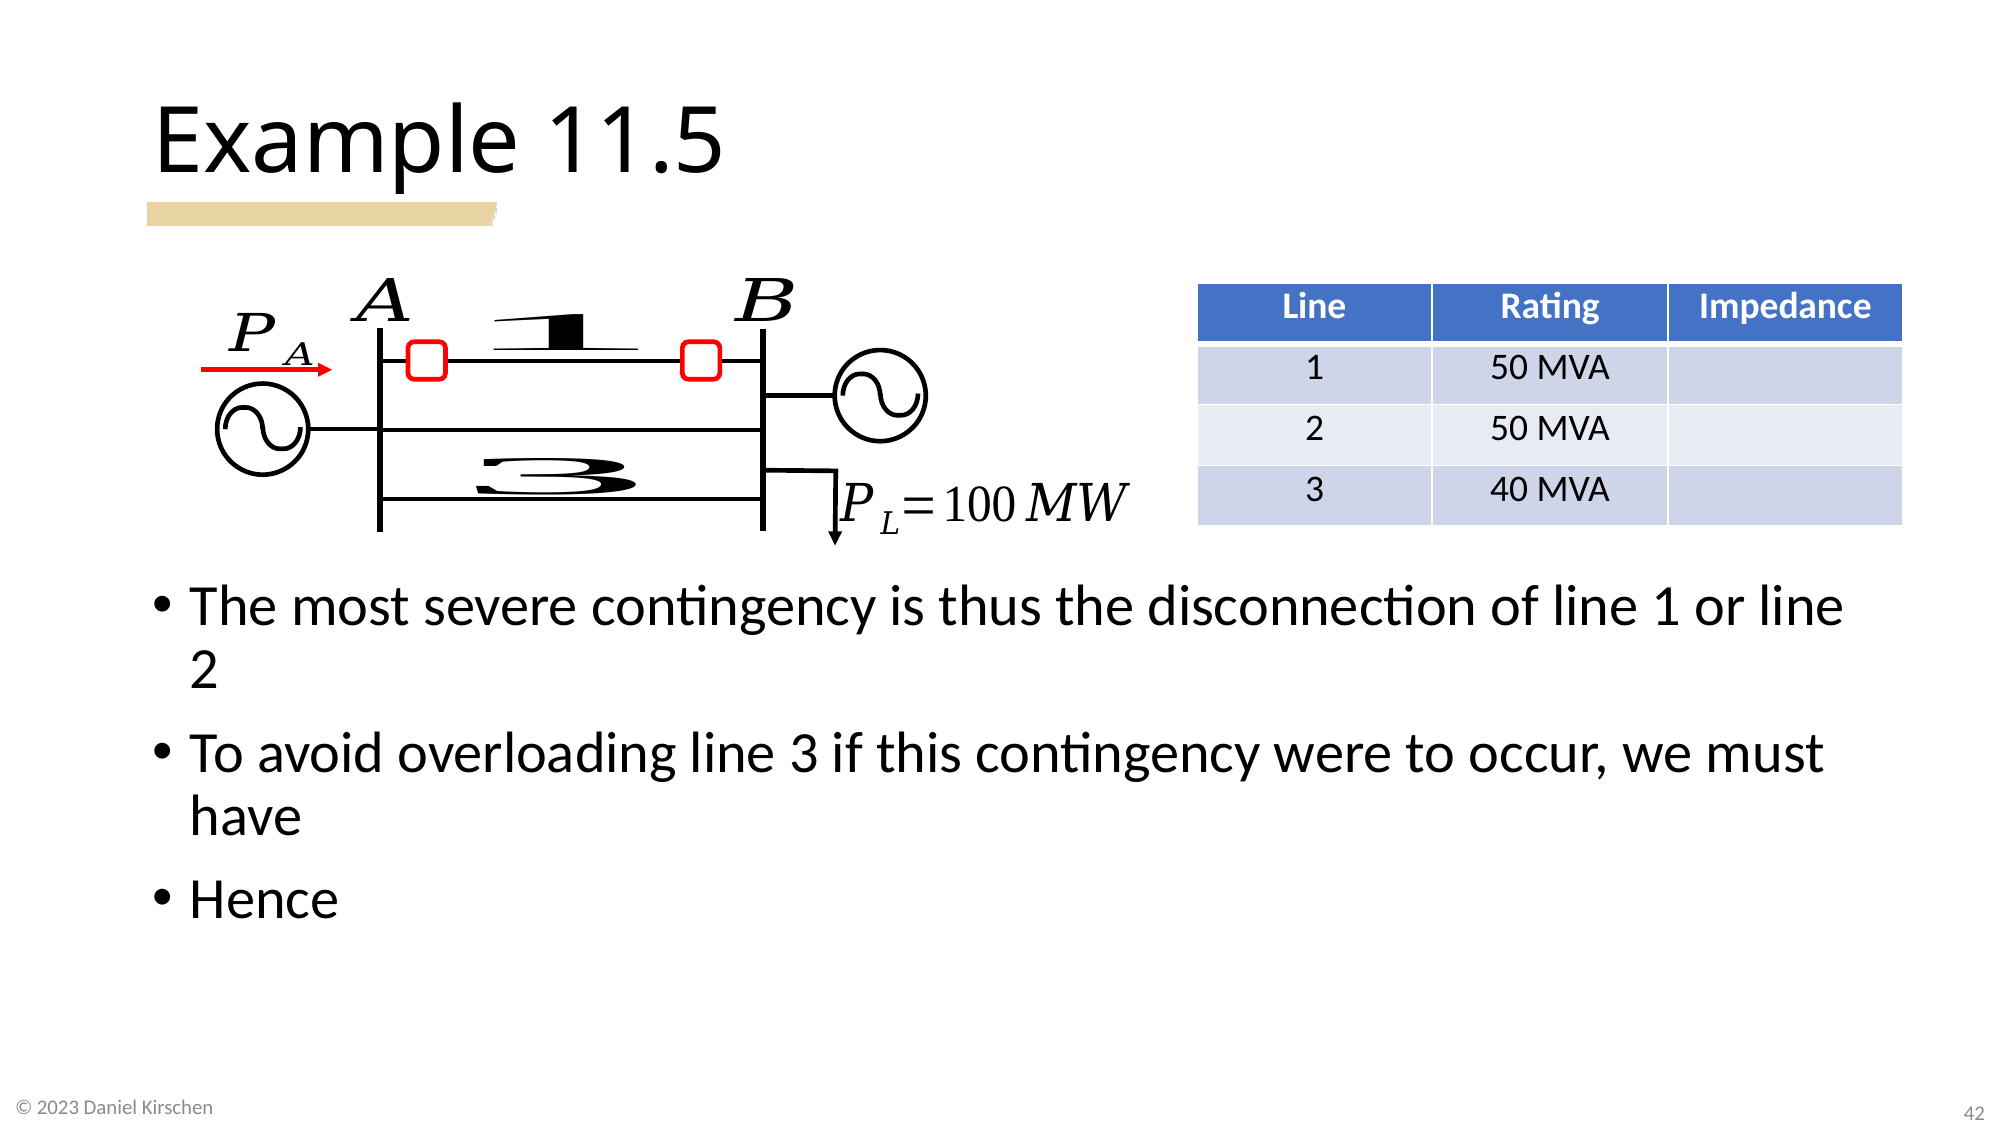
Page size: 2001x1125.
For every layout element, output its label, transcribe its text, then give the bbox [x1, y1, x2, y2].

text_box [200, 269, 1132, 546]
slide_number © 2023 Daniel Kirschen [0, 1080, 517, 1125]
title Example 11.5 [137, 59, 1863, 226]
slide_number 42 [1550, 1088, 2000, 1125]
